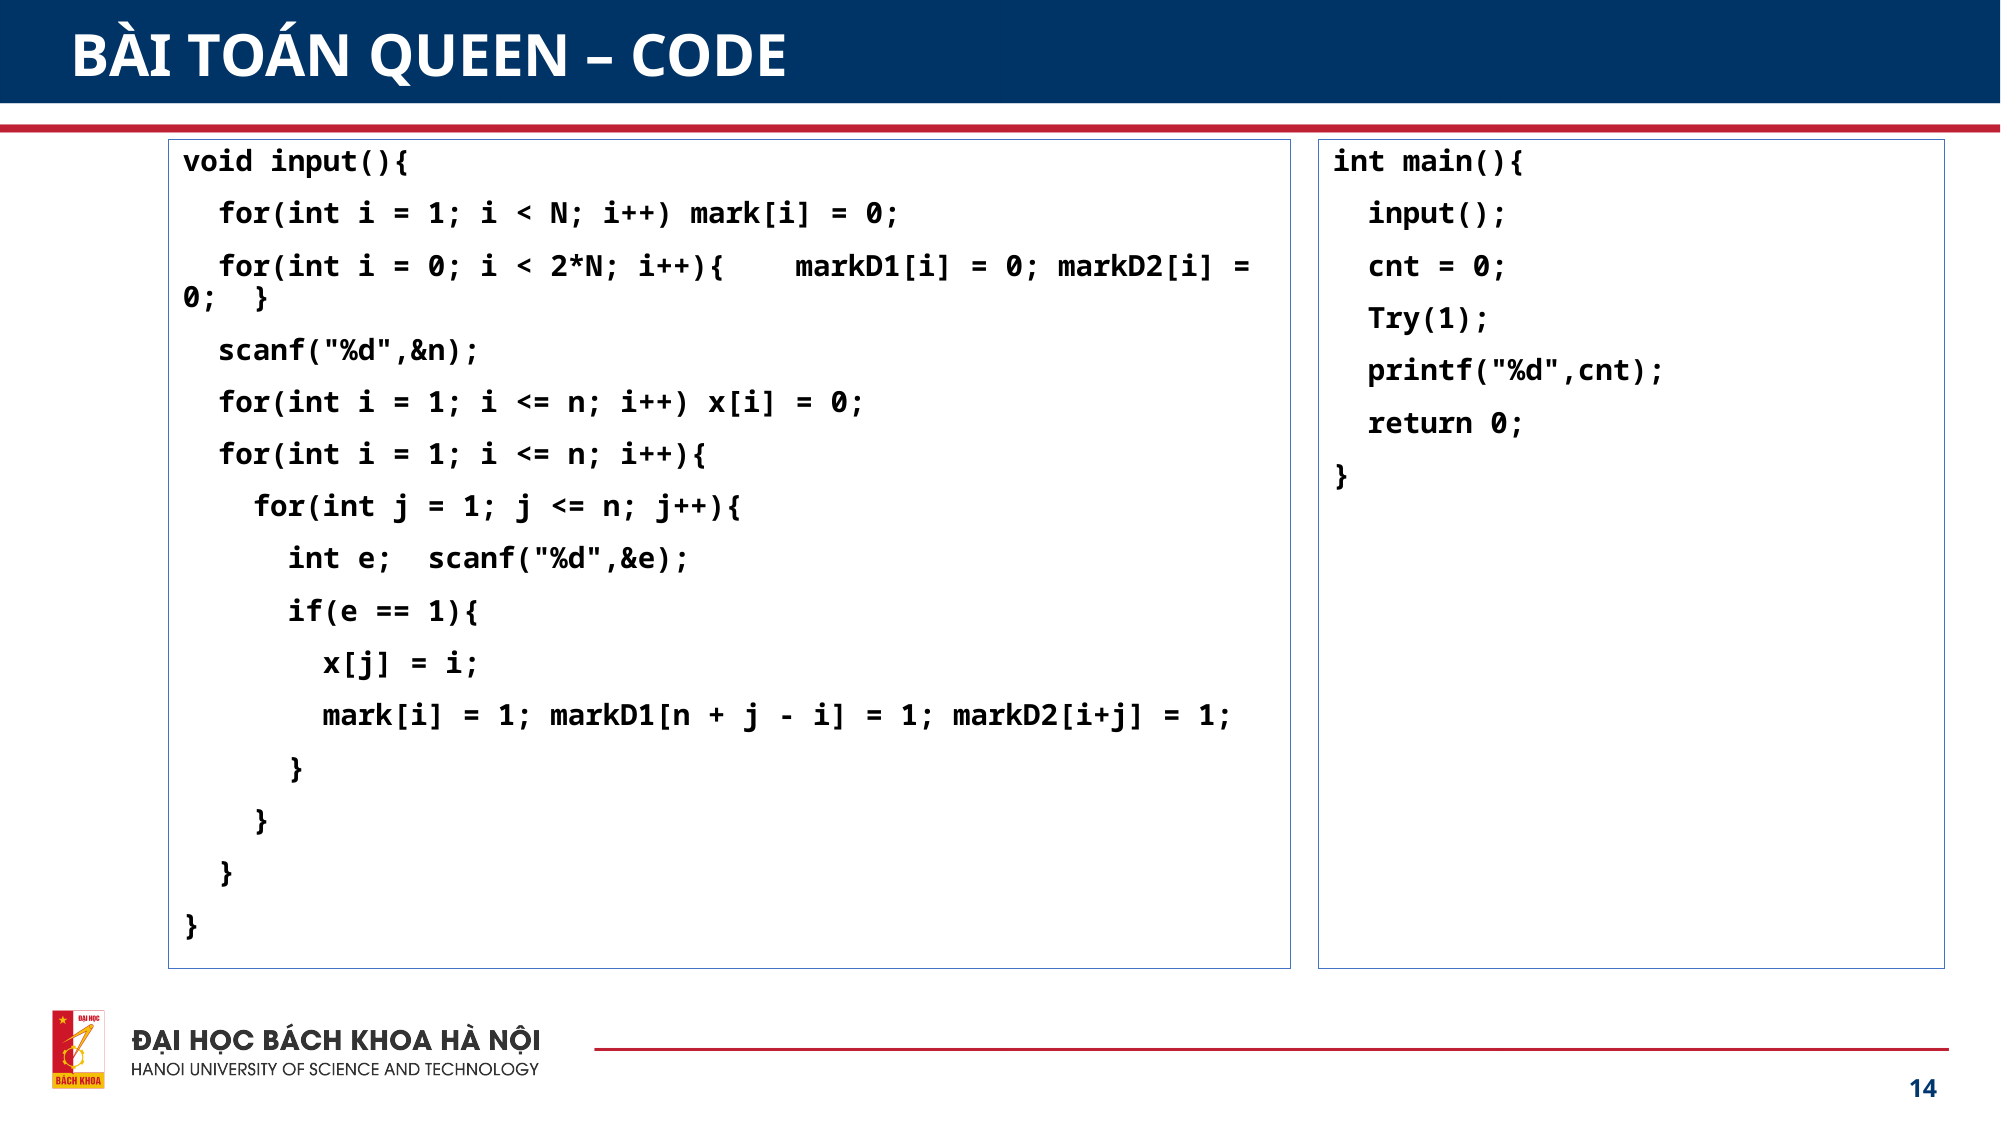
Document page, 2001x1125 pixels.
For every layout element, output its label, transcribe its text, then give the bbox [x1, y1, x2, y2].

text_box int main(){ input(); cnt = 0; Try(1); printf("%d",cnt); return 0; } [1318, 139, 1945, 969]
slide_number 14 [1502, 1065, 1953, 1125]
picture [0, 0, 2001, 1125]
title BÀI TOÁN QUEEN – CODE [55, 18, 1945, 90]
text_box void input(){ for(int i = 1; i < N; i++) mark[i] = 0; for(int i = 0; i < 2*N; i++){ markD1[i] = 0; markD2[i] = 0; } scanf("%d",&n); for(int i = 1; i <= n; i++) x[i] = 0; for(int i = 1; i <= n; i++){ for(int j = 1; j <= n; j++){ int e; scanf("%d",&e); if(e == 1){ x[j] = i; mark[i] = 1; markD1[n + j - i] = 1; markD2[i+j] = 1; } } } } [168, 139, 1291, 969]
